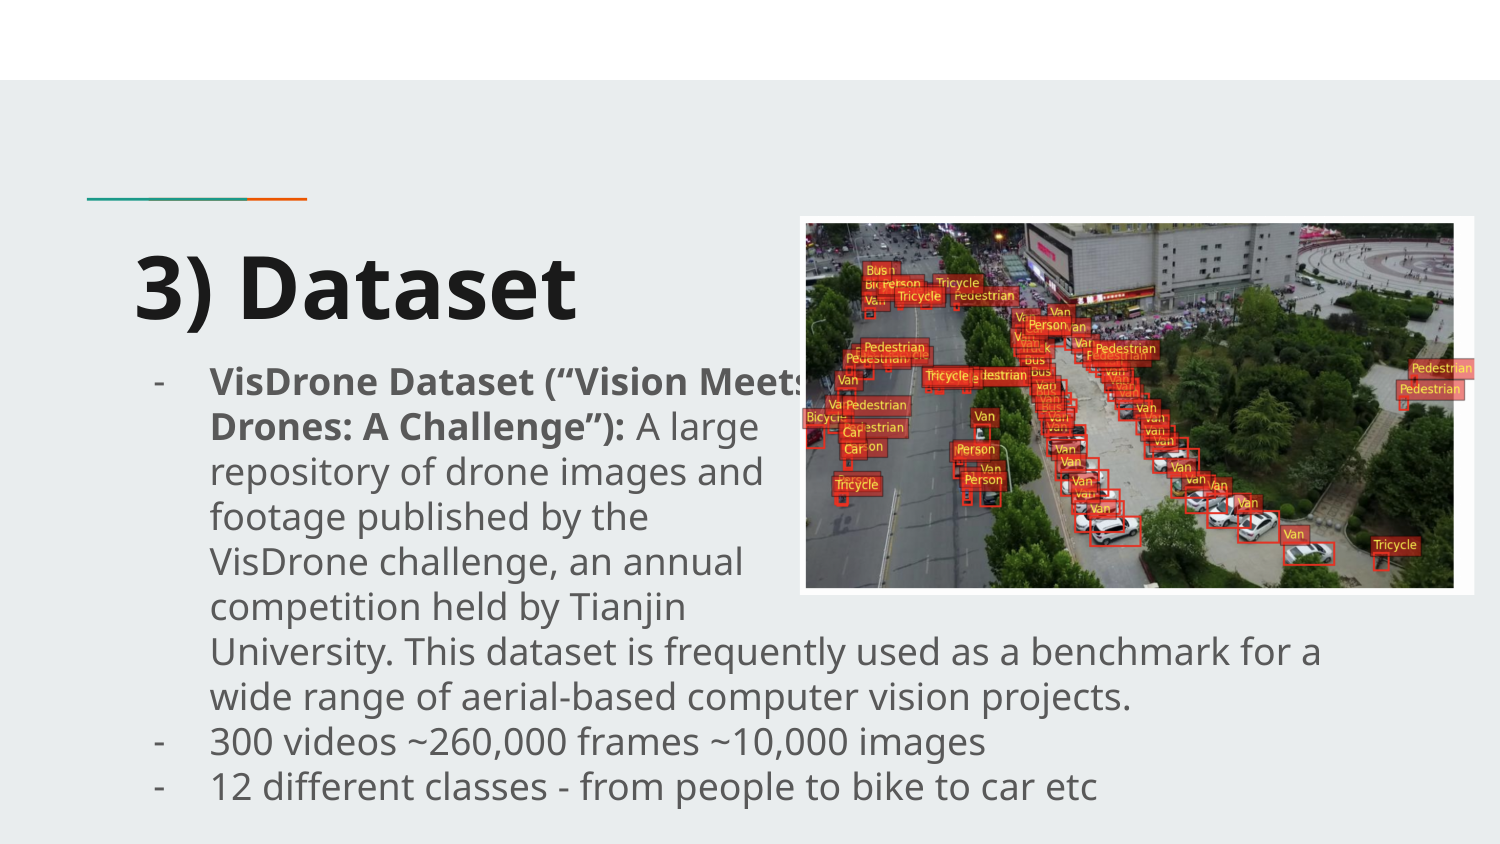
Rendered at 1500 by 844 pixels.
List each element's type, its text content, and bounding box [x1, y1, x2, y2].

picture [799, 216, 1475, 596]
title 3) Dataset [119, 216, 798, 342]
subtitle VisDrone Dataset (“Vision Meets Drones: A Challenge”): A large repository of drone images and footage published by the VisDrone challenge, an annual competition held by Tianjin University. This dataset is frequently used as a benchmark for a wide range of aerial-based computer vision projects. 300 videos ~260,000 frames ~10,000 images 12 different classes - from people to bike to car etc [119, 342, 1381, 746]
